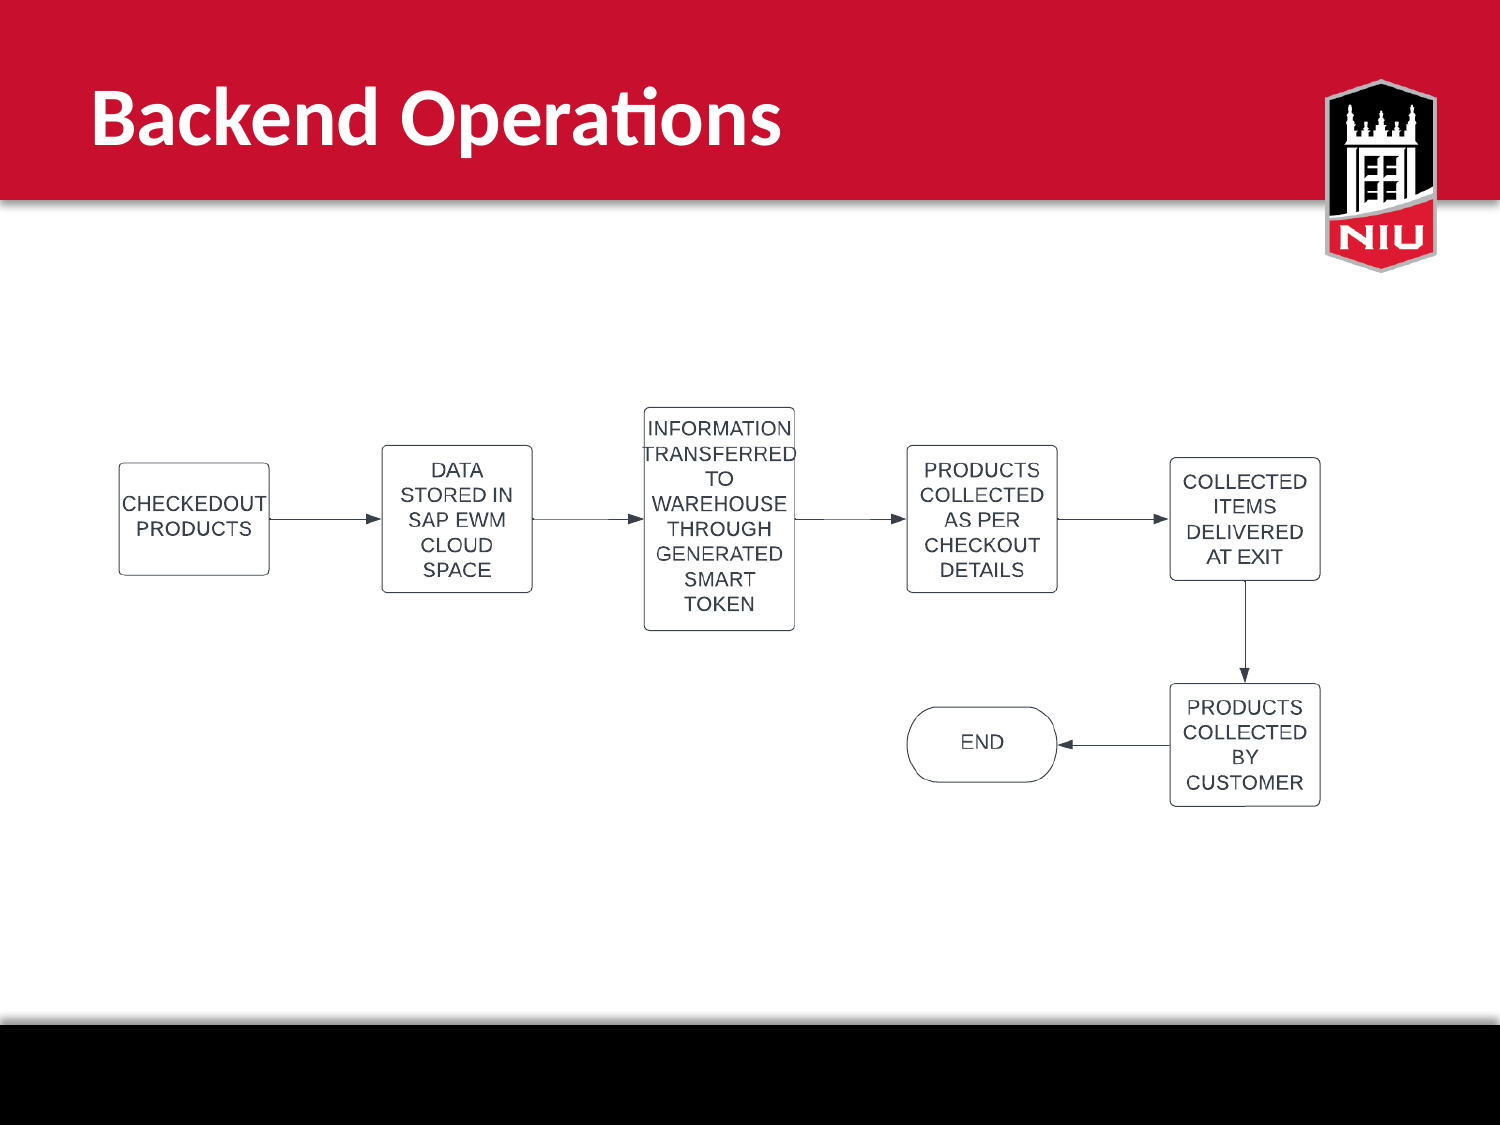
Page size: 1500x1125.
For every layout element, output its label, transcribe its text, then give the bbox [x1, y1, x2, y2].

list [80, 369, 1357, 843]
title Backend Operations [75, 24, 1313, 200]
picture [1325, 79, 1437, 273]
